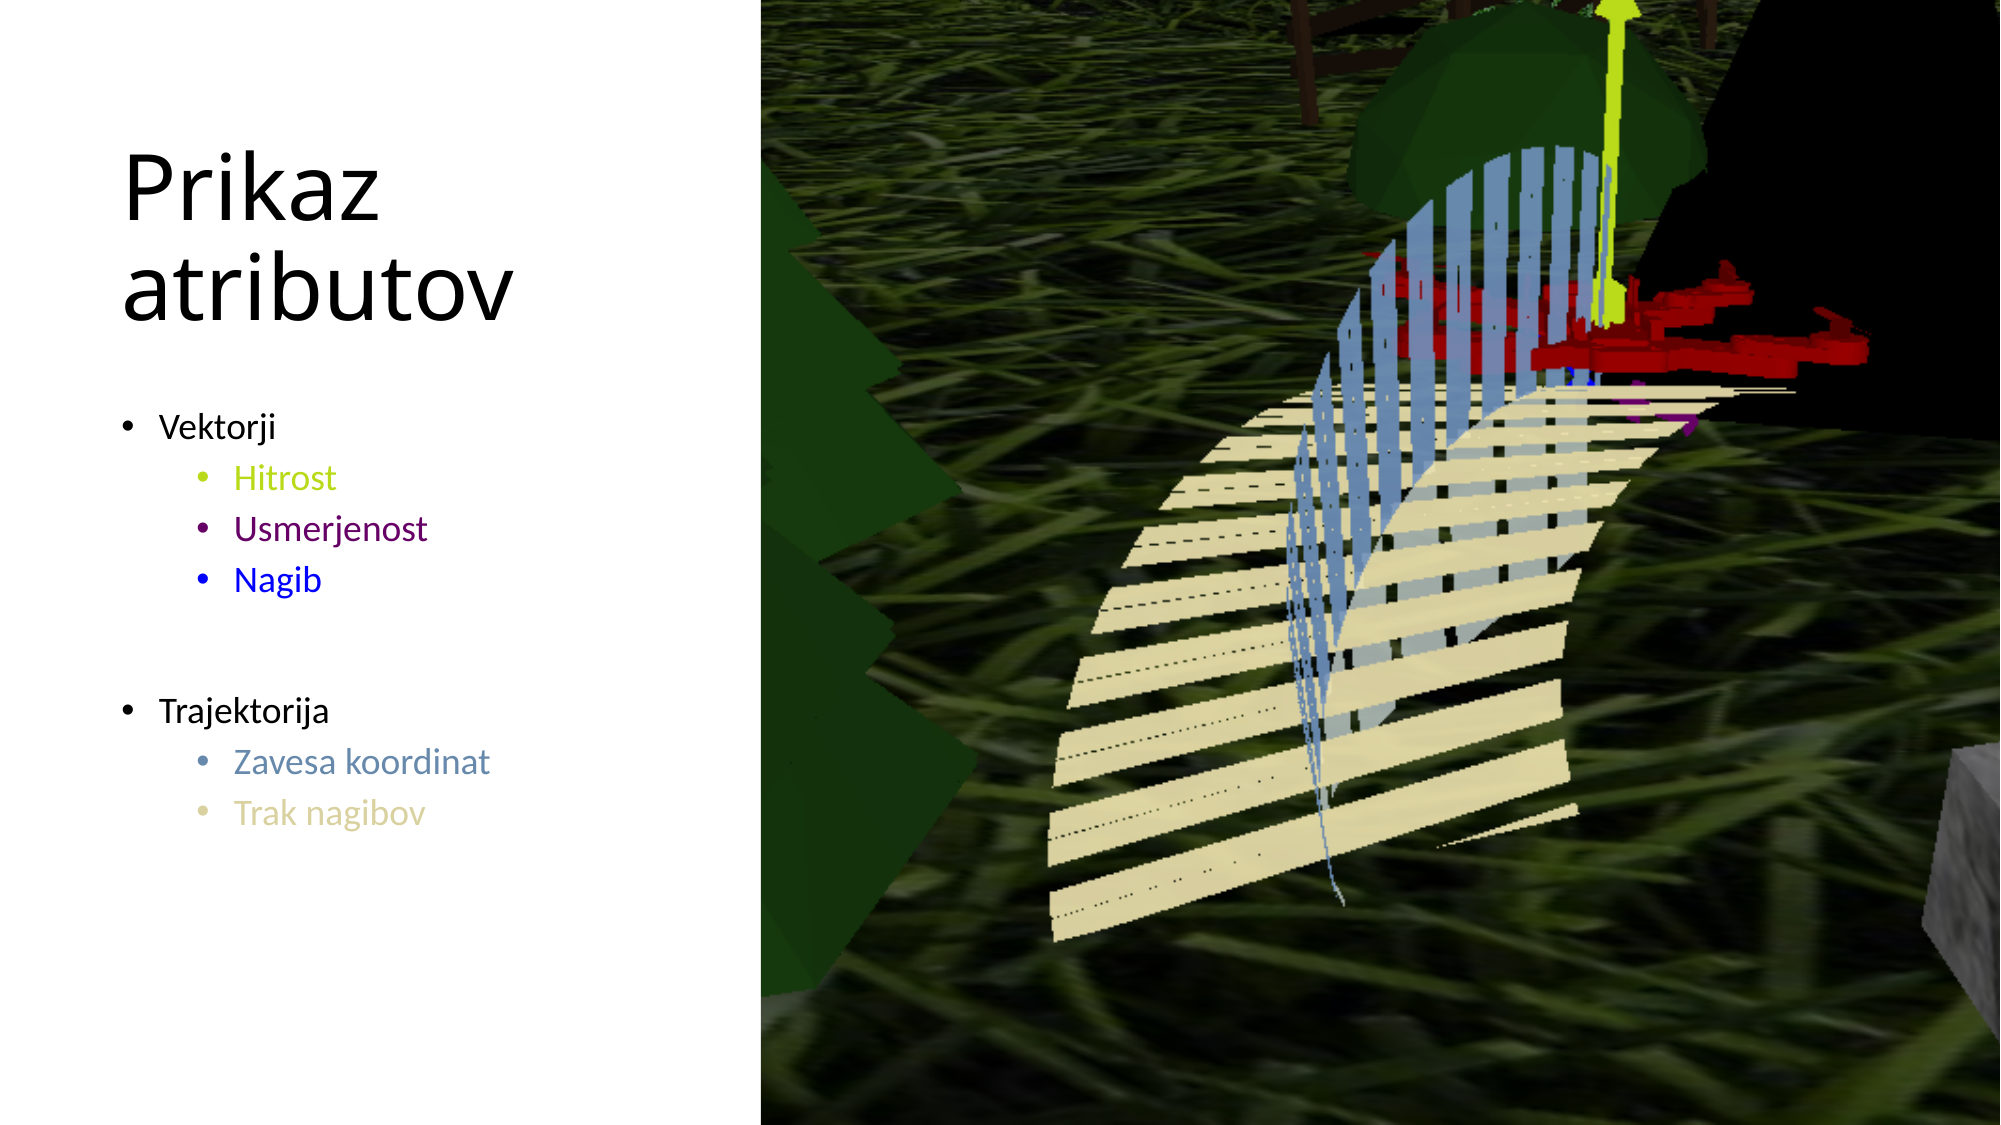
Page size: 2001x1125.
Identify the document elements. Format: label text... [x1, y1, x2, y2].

list Vektorji Hitrost Usmerjenost Nagib Trajektorija Zavesa koordinat Trak nagibov [106, 399, 706, 1021]
title Prikaz atributov [106, 103, 706, 379]
picture [760, 0, 2000, 1125]
